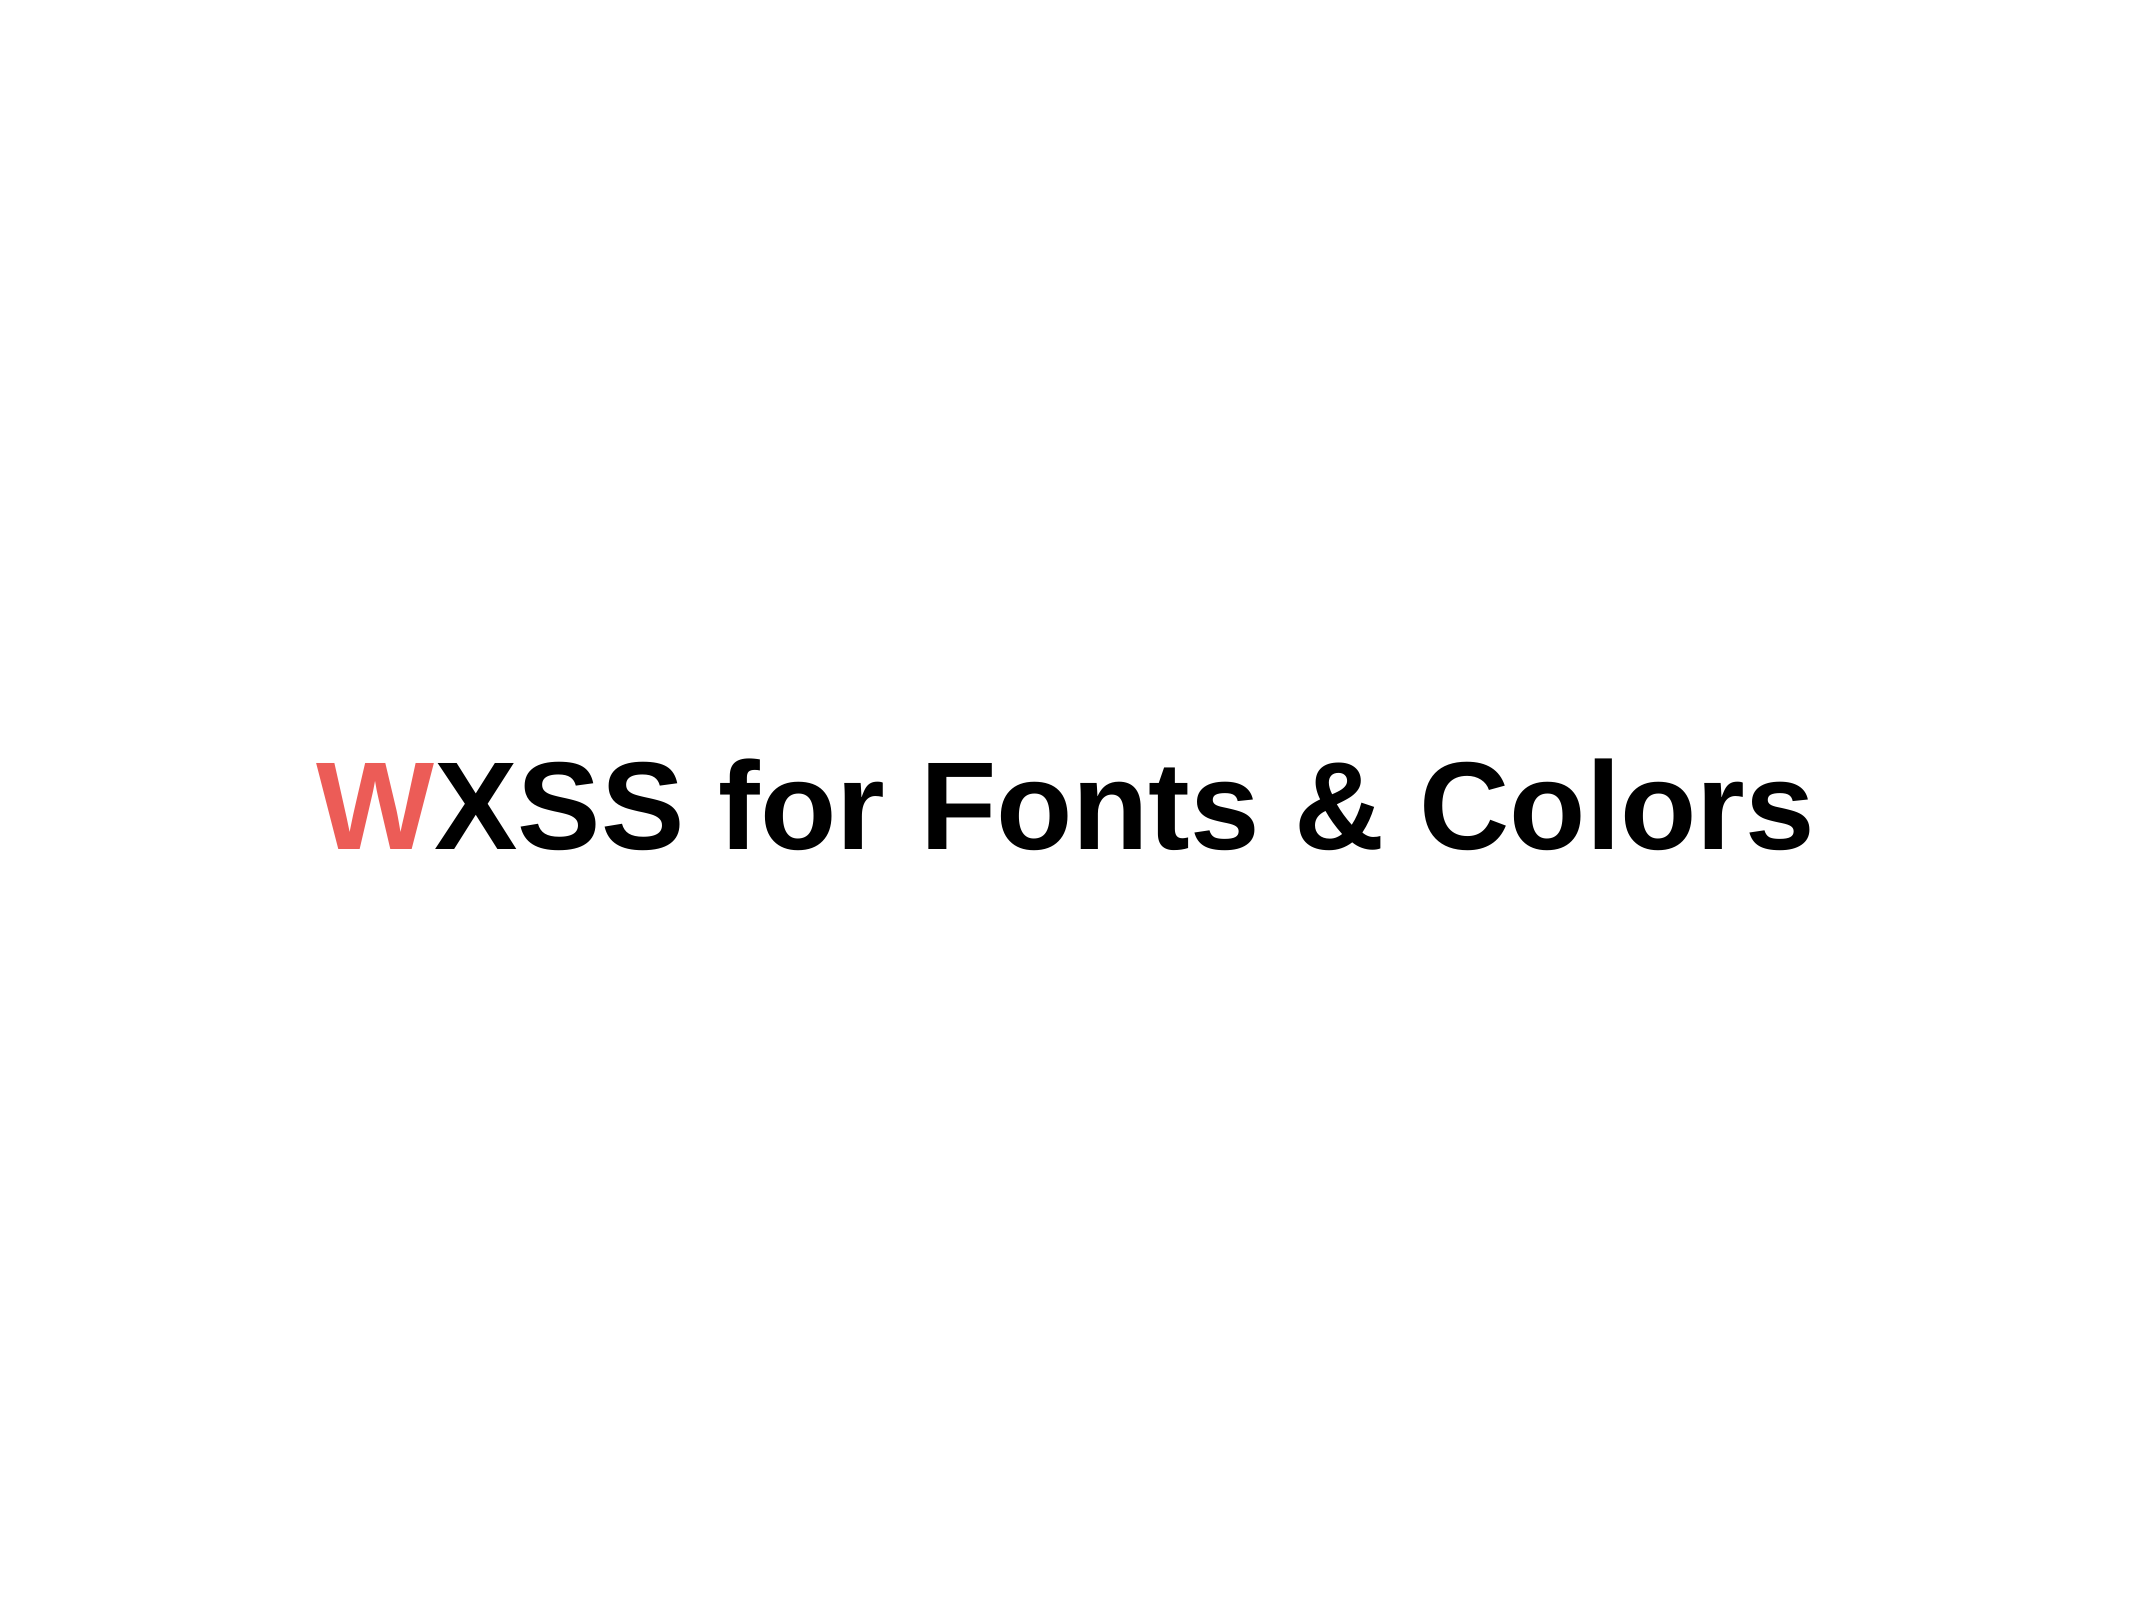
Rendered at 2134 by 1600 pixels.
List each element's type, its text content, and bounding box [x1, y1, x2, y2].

text_box WXSS for Fonts & Colors [310, 718, 1823, 882]
